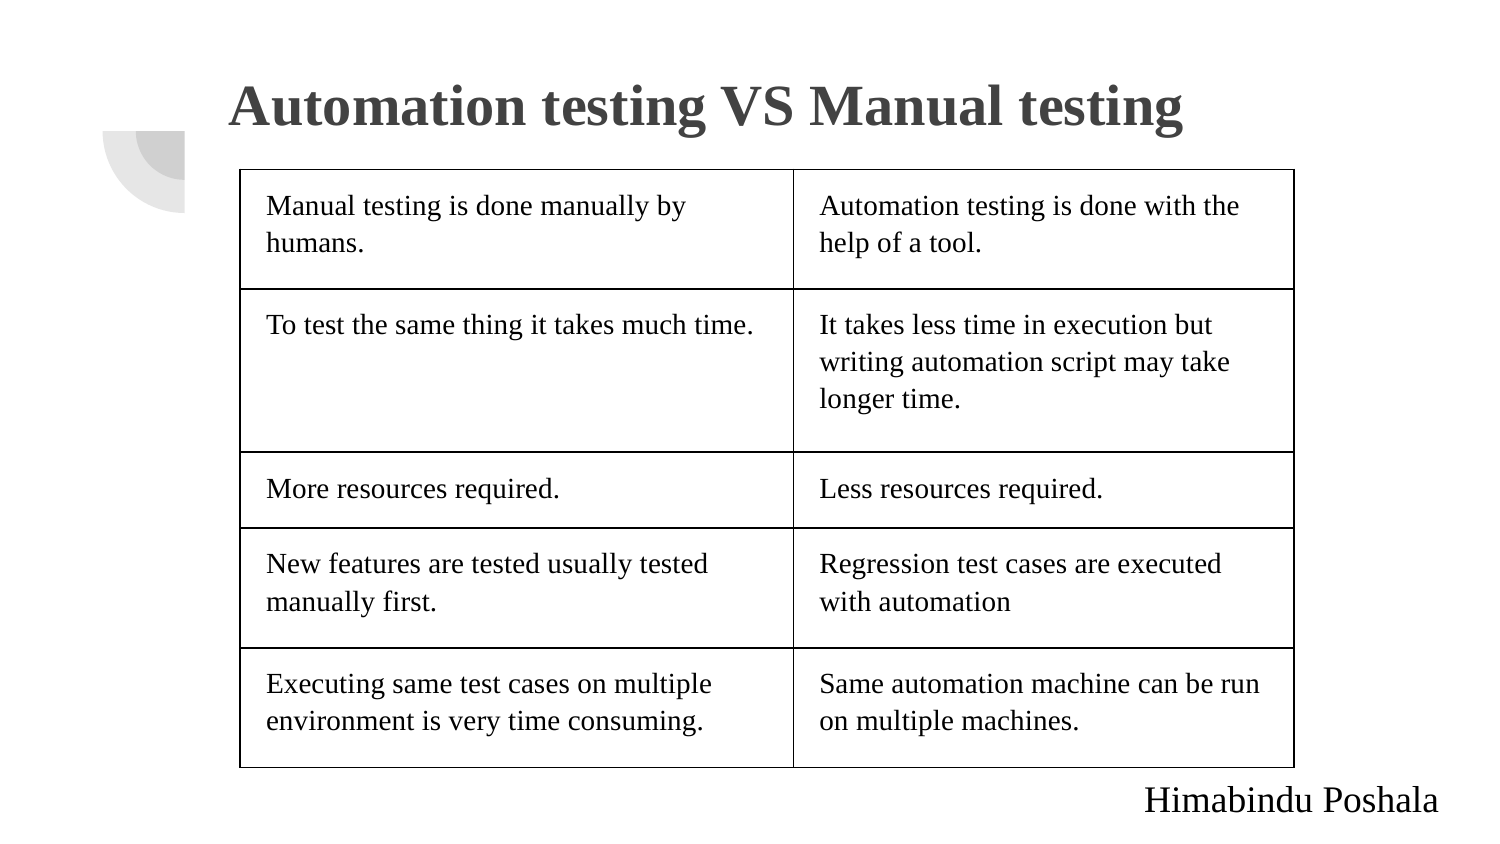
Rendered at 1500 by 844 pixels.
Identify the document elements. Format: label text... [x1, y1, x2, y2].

table_cell Less resources required. [794, 453, 1293, 527]
table_cell New features are tested usually tested manually first. [241, 529, 793, 647]
table_header Automation testing is done with the help of a tool. [794, 170, 1293, 288]
title Automation testing VS Manual testing [213, 51, 1368, 152]
table_cell Same automation machine can be run on multiple machines. [794, 649, 1293, 767]
table_cell Executing same test cases on multiple environment is very time consuming. [241, 649, 793, 767]
table_cell To test the same thing it takes much time. [241, 290, 793, 451]
text_box Himabindu Poshala [1129, 760, 1478, 819]
table_cell Regression test cases are executed with automation [794, 529, 1293, 647]
table_header Manual testing is done manually by humans. [241, 170, 793, 288]
table_cell It takes less time in execution but writing automation script may take longer time. [794, 290, 1293, 451]
text_box [1091, 768, 1478, 826]
table_cell More resources required. [241, 453, 793, 527]
